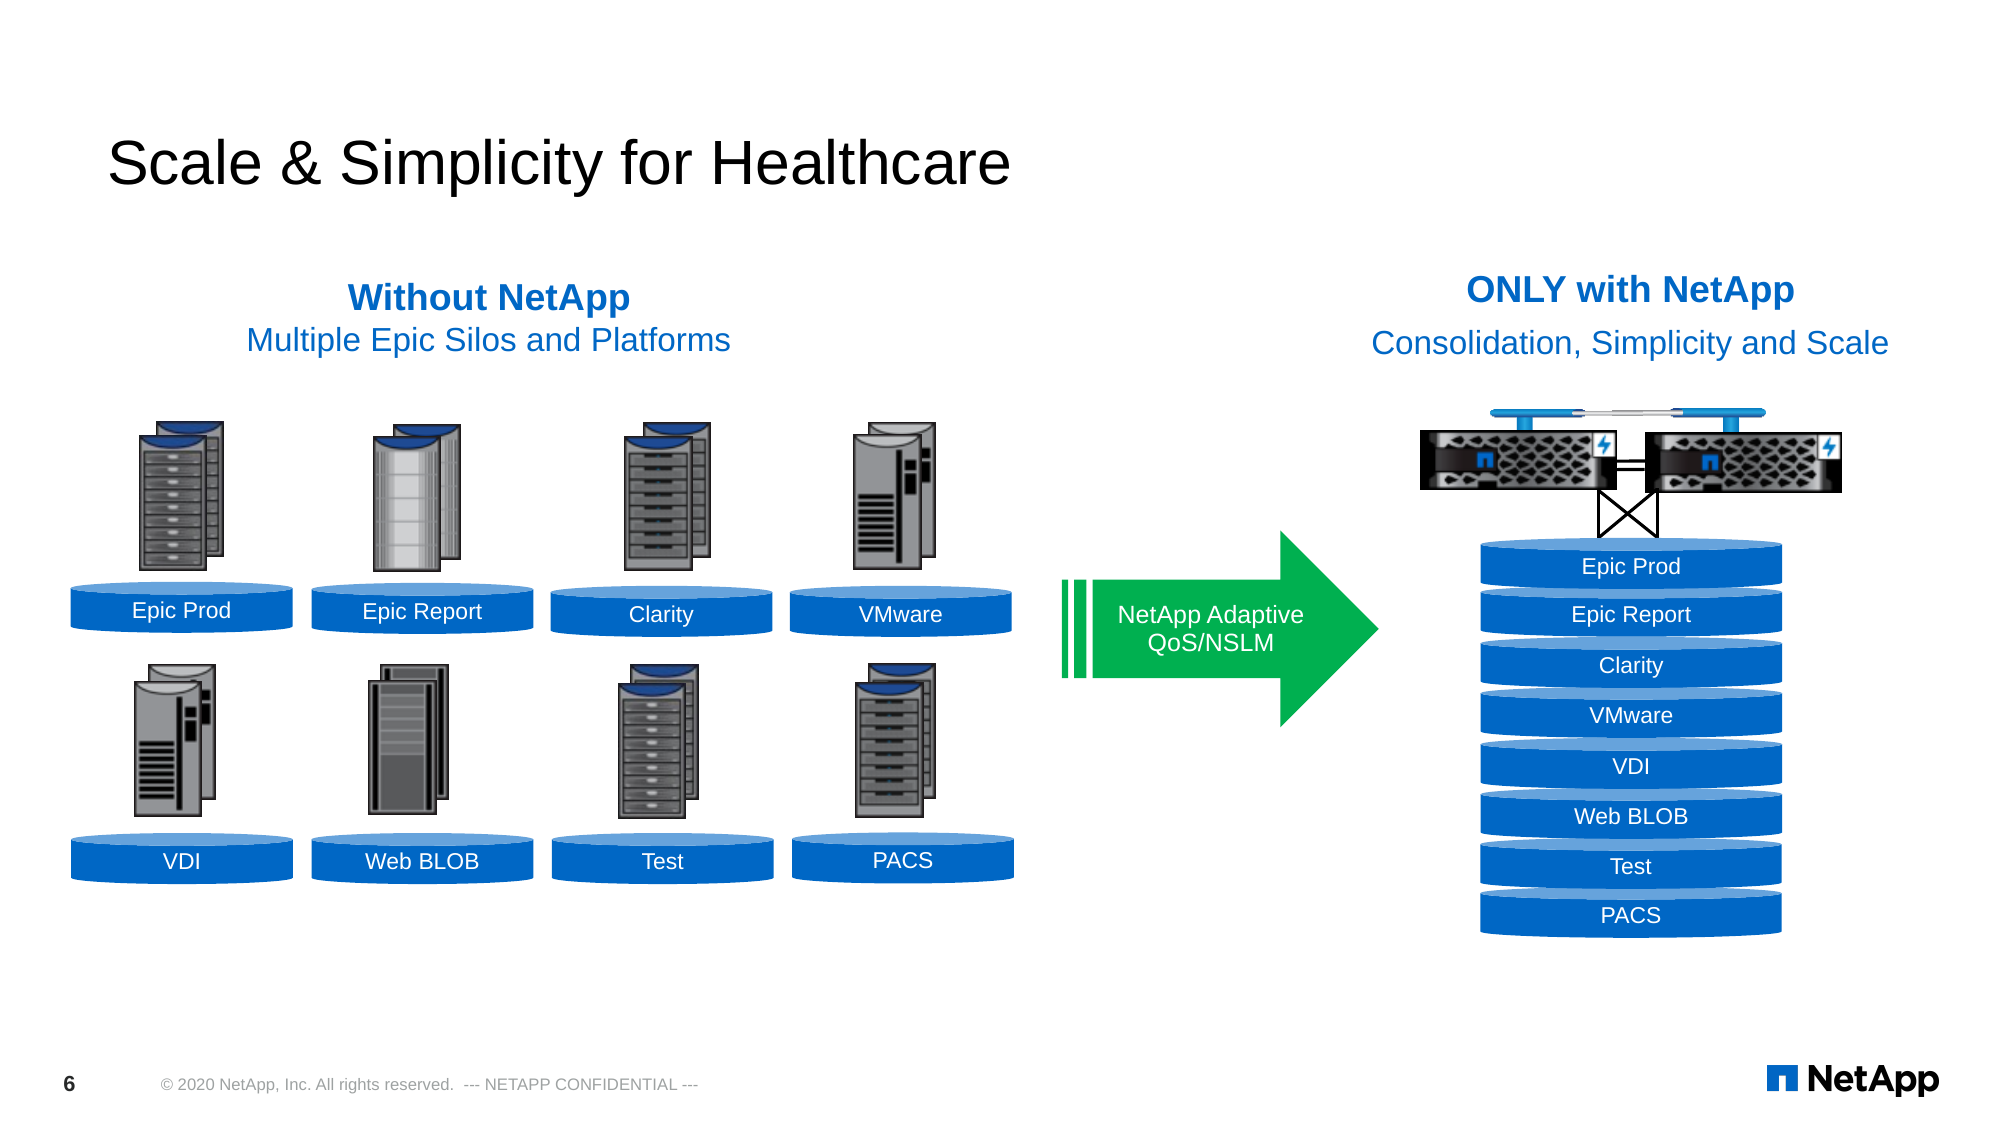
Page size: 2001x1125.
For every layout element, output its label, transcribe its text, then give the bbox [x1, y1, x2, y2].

picture [134, 663, 216, 817]
text_box Clarity [549, 584, 774, 639]
text_box Epic Report [1479, 587, 1784, 638]
text_box Replicated [799, 834, 1007, 843]
picture [368, 663, 449, 816]
picture [618, 664, 699, 819]
text_box Clarity [1479, 637, 1784, 690]
text_box PACS [790, 831, 1016, 885]
text_box VDI [69, 831, 295, 886]
text_box Hyperspace [1491, 589, 1772, 597]
slide_number 6 [48, 1060, 122, 1103]
text_box Web BLOB [1479, 788, 1784, 841]
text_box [1490, 890, 1772, 898]
text_box Epic Report [310, 581, 535, 636]
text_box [1618, 460, 1640, 470]
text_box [1490, 740, 1773, 749]
text_box Scale & Simplicity for Healthcare [92, 88, 2000, 204]
picture [372, 424, 462, 572]
picture [1767, 1065, 1939, 1097]
text_box VMware [1479, 687, 1784, 740]
picture [1419, 408, 1842, 493]
text_box Epic Prod [1479, 536, 1784, 591]
text_box PACS [1478, 888, 1783, 940]
text_box Caché Mirroring [318, 585, 527, 594]
text_box Epic DR [78, 584, 285, 593]
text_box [1489, 840, 1773, 849]
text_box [1489, 639, 1773, 648]
picture [624, 422, 711, 572]
text_box Encrypted [557, 588, 766, 597]
text_box Web BLOB [310, 831, 535, 886]
footer © 2020 NetApp, Inc. All rights reserved. --- NETAPP CONFIDENTIAL --- [145, 1061, 1219, 1102]
text_box Test [1478, 838, 1783, 891]
text_box DR Non-Prod [1489, 540, 1774, 549]
text_box VMware [788, 584, 1013, 639]
text_box [77, 835, 287, 844]
text_box Epic Prod [69, 580, 294, 635]
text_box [317, 835, 528, 844]
text_box Without NetApp Multiple Epic Silos and Platforms [231, 265, 748, 365]
text_box VDI [1479, 738, 1784, 791]
text_box NetApp Adaptive QoS/NSLM [1073, 578, 1088, 679]
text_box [557, 835, 768, 844]
picture [853, 422, 936, 570]
picture [138, 421, 224, 571]
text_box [1597, 487, 1659, 540]
text_box Archived [797, 588, 1005, 597]
text_box ONLY with NetApp Consolidation, Simplicity and Scale [1301, 234, 1961, 339]
text_box Test [550, 831, 775, 886]
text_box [1490, 689, 1773, 698]
picture [855, 663, 936, 818]
text_box NetApp Adaptive QoS/NSLM [1091, 529, 1380, 729]
text_box NetApp Adaptive QoS/NSLM [1061, 578, 1069, 679]
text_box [1490, 790, 1773, 799]
